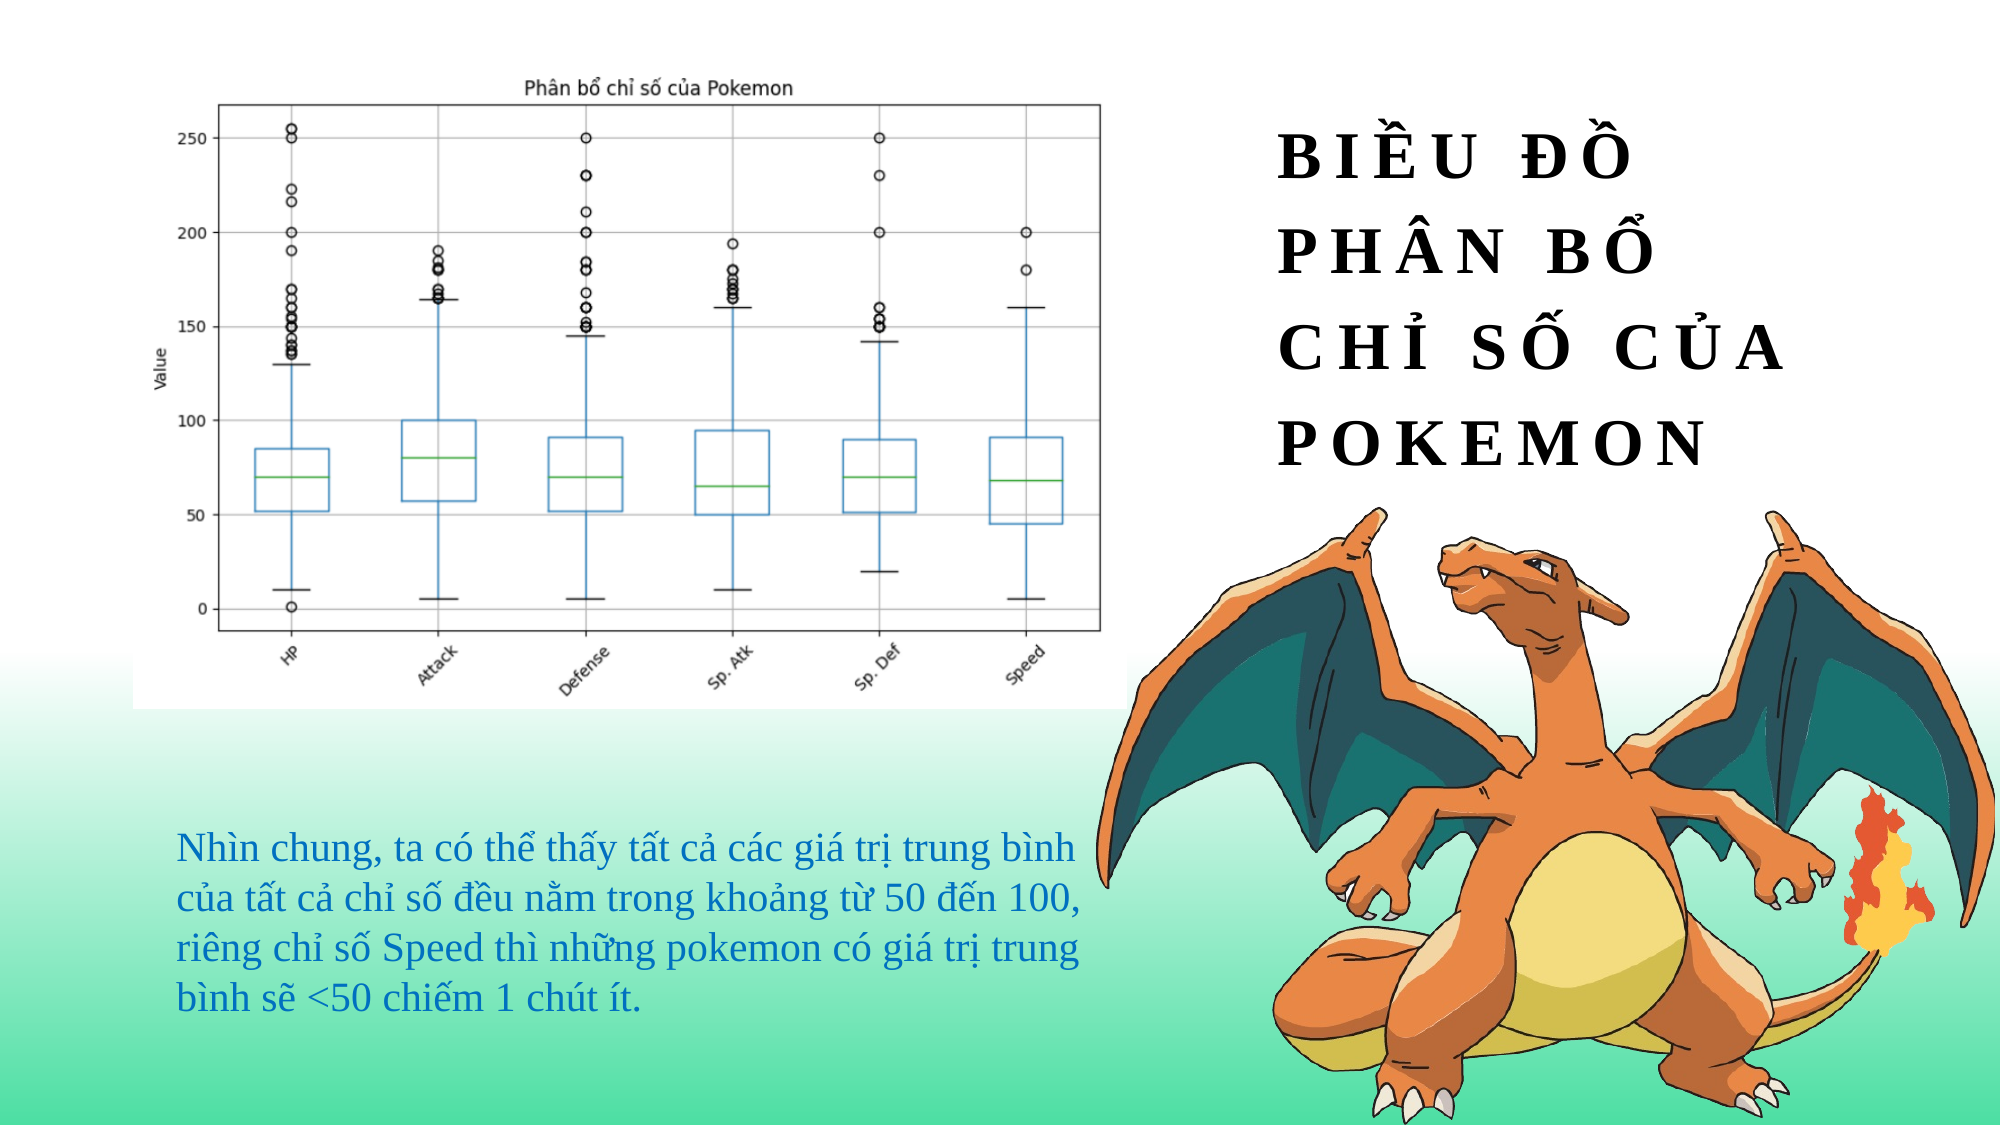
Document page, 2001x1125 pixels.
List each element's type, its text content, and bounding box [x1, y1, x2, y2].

picture [1096, 506, 1995, 1125]
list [133, 69, 1127, 709]
title Biều đồ phân bổ chỉ số của Pokemon [1262, 319, 1867, 487]
text_box Nhìn chung, ta có thể thấy tất cả các giá trị trung bình của tất cả chỉ số đều nằm trong khoảng từ 50 đến 100, riêng chỉ số Speed thì những pokemon có giá trị trung bình sẽ <50 chiếm 1 chút ít. [161, 812, 1096, 1073]
